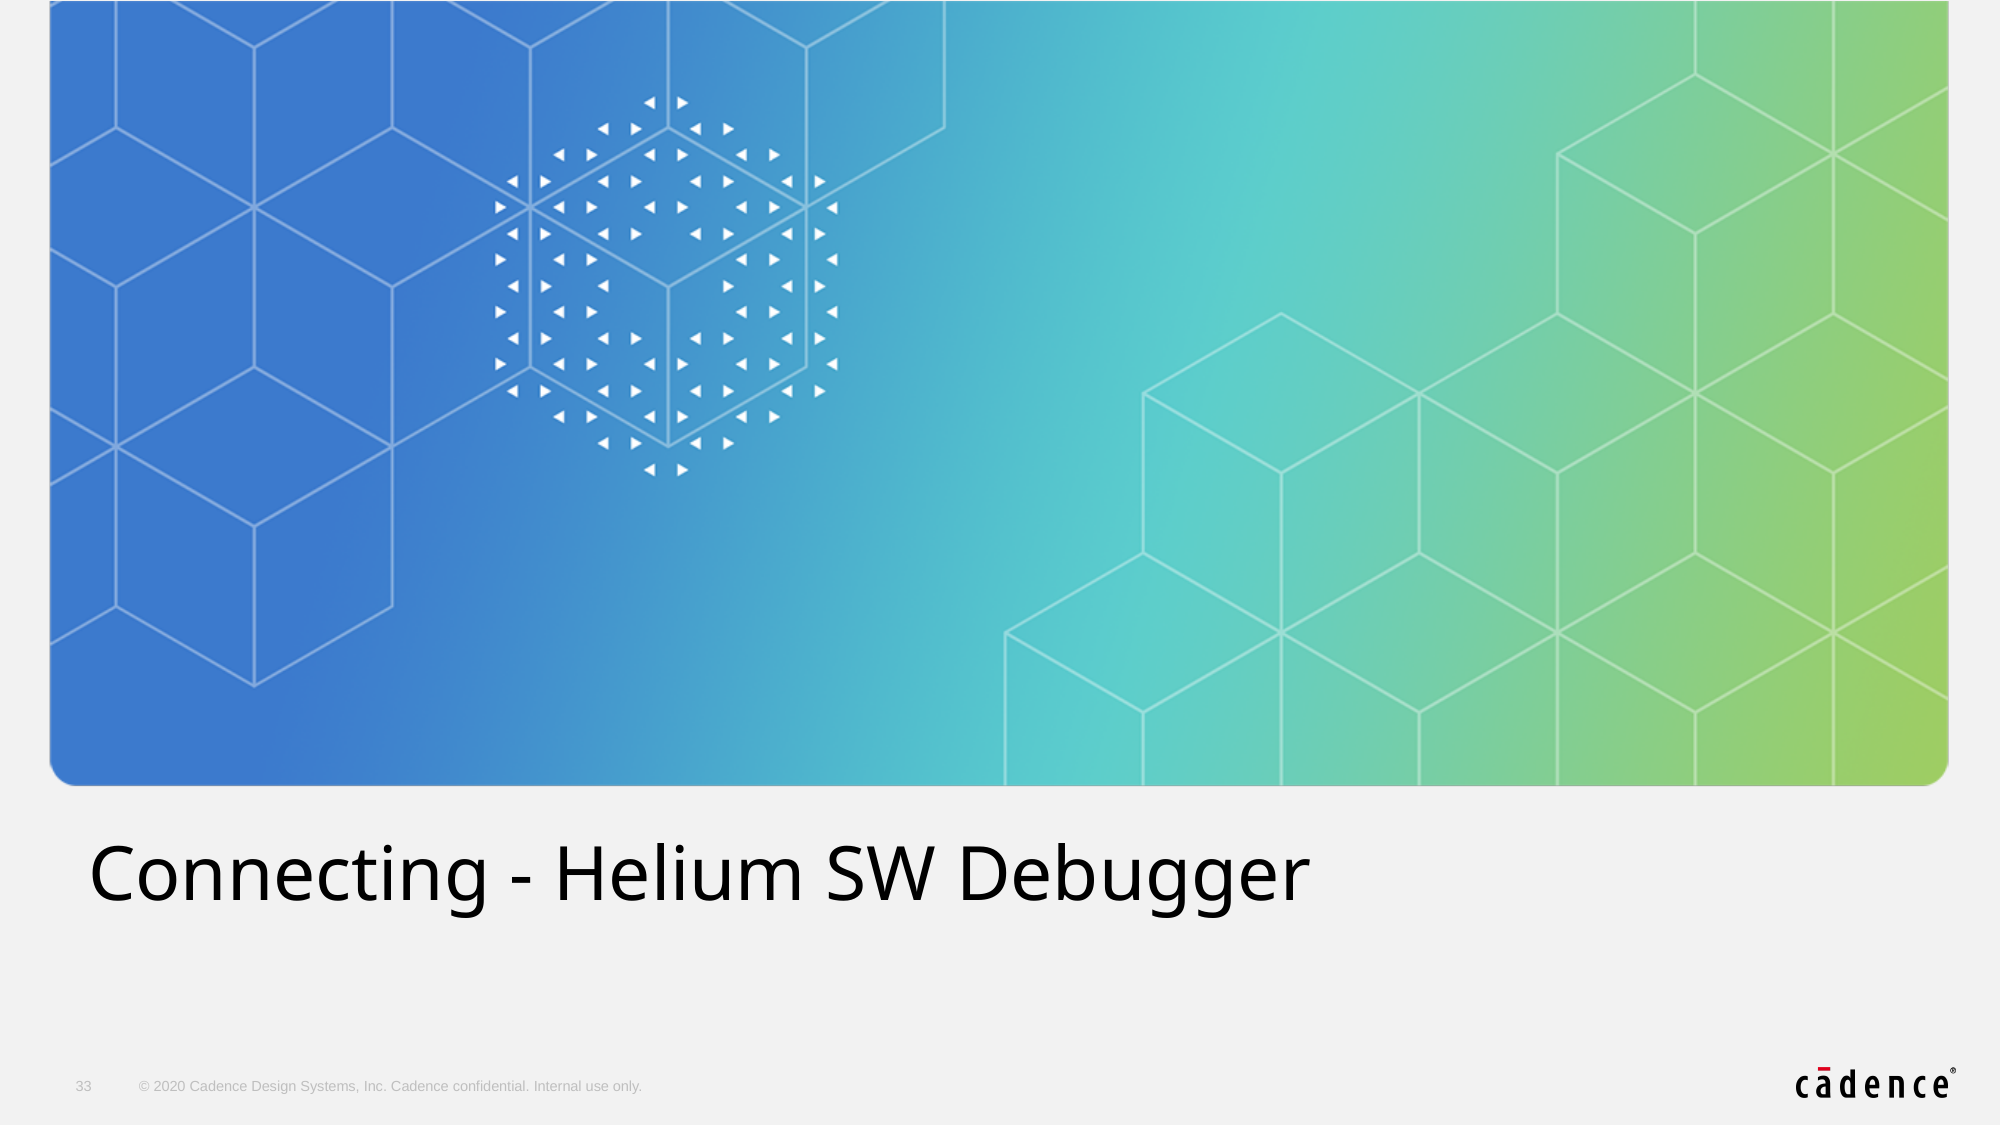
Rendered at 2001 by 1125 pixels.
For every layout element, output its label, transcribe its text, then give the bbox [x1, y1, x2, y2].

title Connecting - Helium SW Debugger [73, 818, 1910, 936]
picture [0, 1, 2000, 1125]
